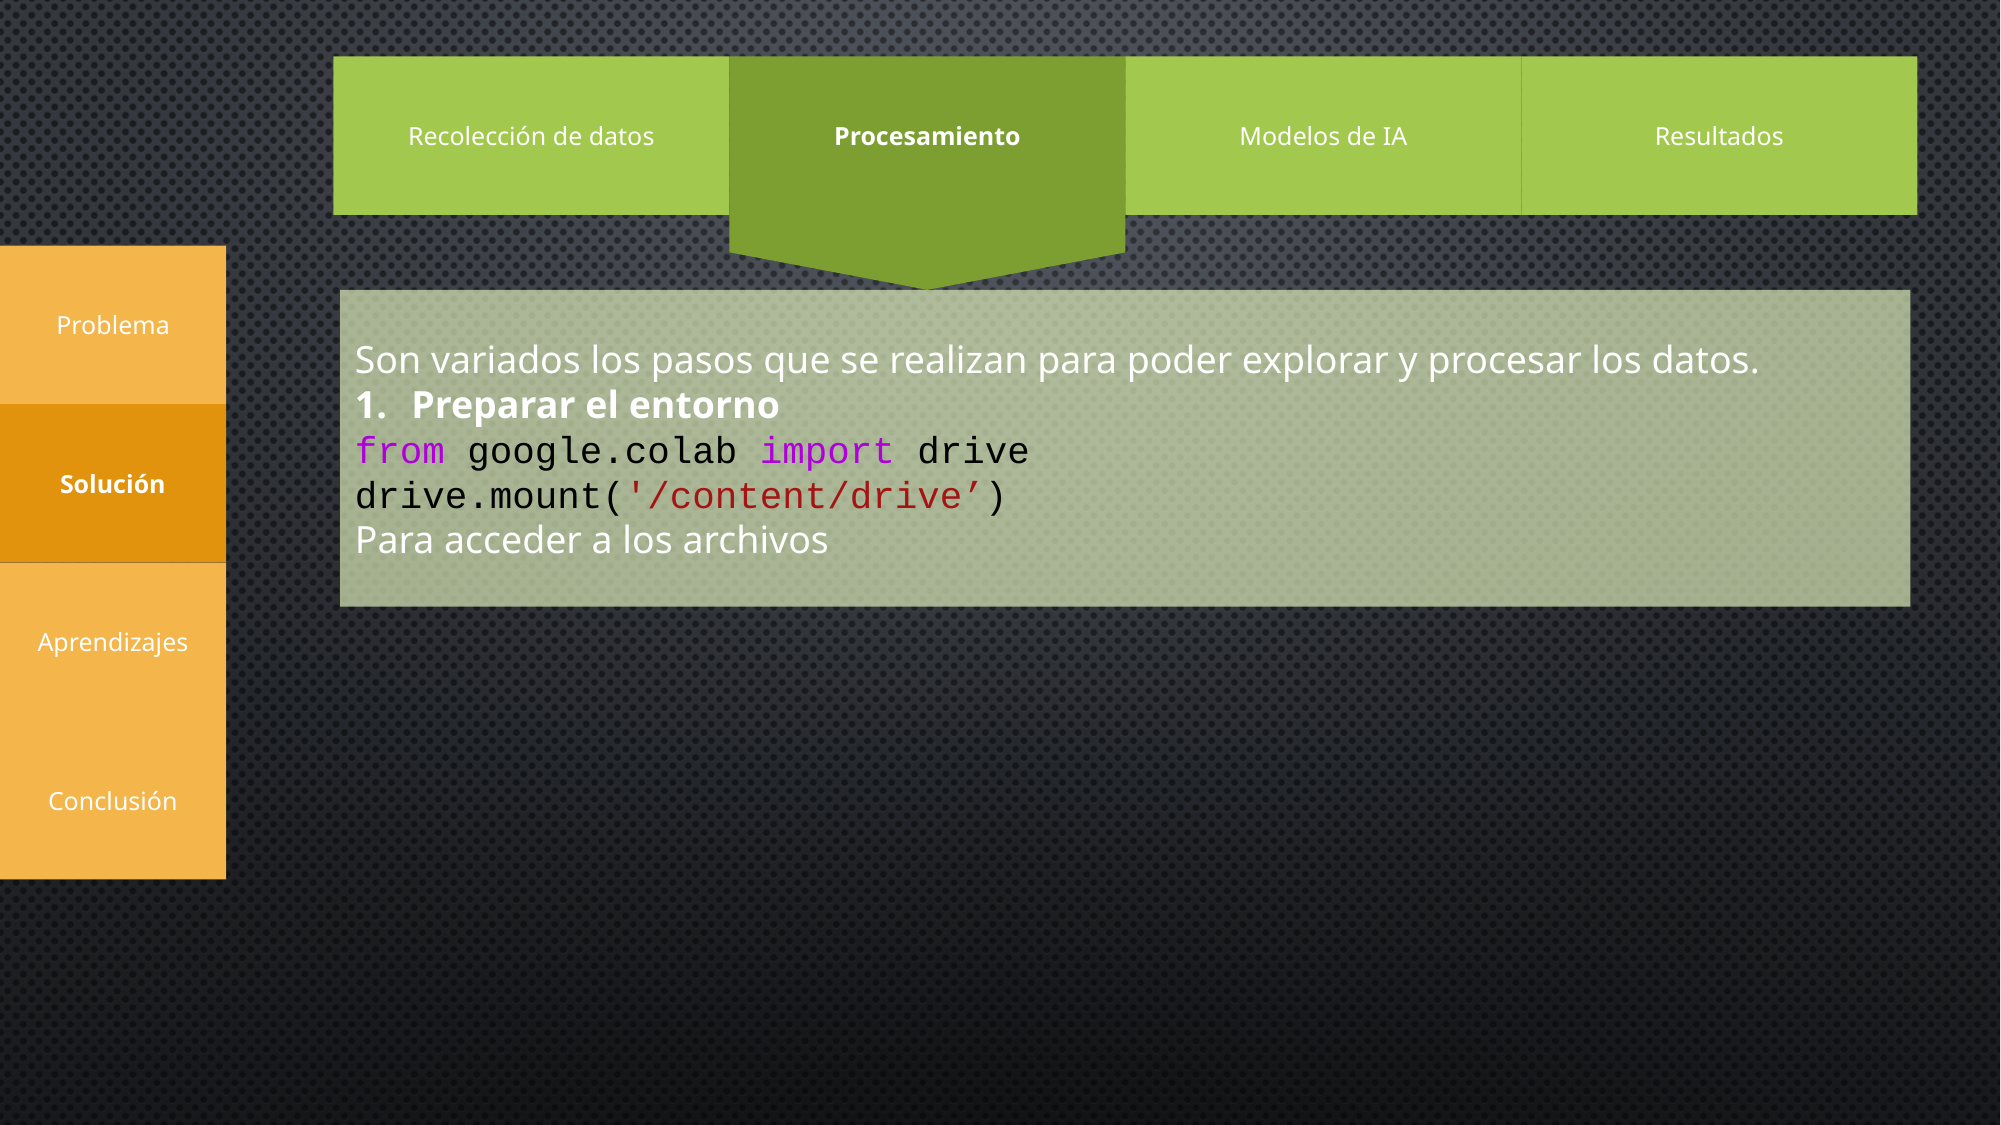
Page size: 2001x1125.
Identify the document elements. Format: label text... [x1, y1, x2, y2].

text_box Son variados los pasos que se realizan para poder explorar y procesar los datos. Preparar el entorno from google.colab import drive drive.mount('/content/drive’) Para acceder a los archivos [339, 288, 1912, 608]
text_box Recolección de datos [332, 55, 728, 216]
text_box Modelos de IA [1124, 55, 1520, 216]
text_box Resultados [1520, 55, 1919, 216]
text_box Procesamiento [728, 55, 1124, 213]
text_box Aprendizajes [0, 561, 228, 719]
text_box Solución [0, 402, 228, 561]
text_box Conclusión [0, 719, 228, 881]
text_box Problema [0, 244, 228, 402]
text_box [727, 213, 1127, 288]
